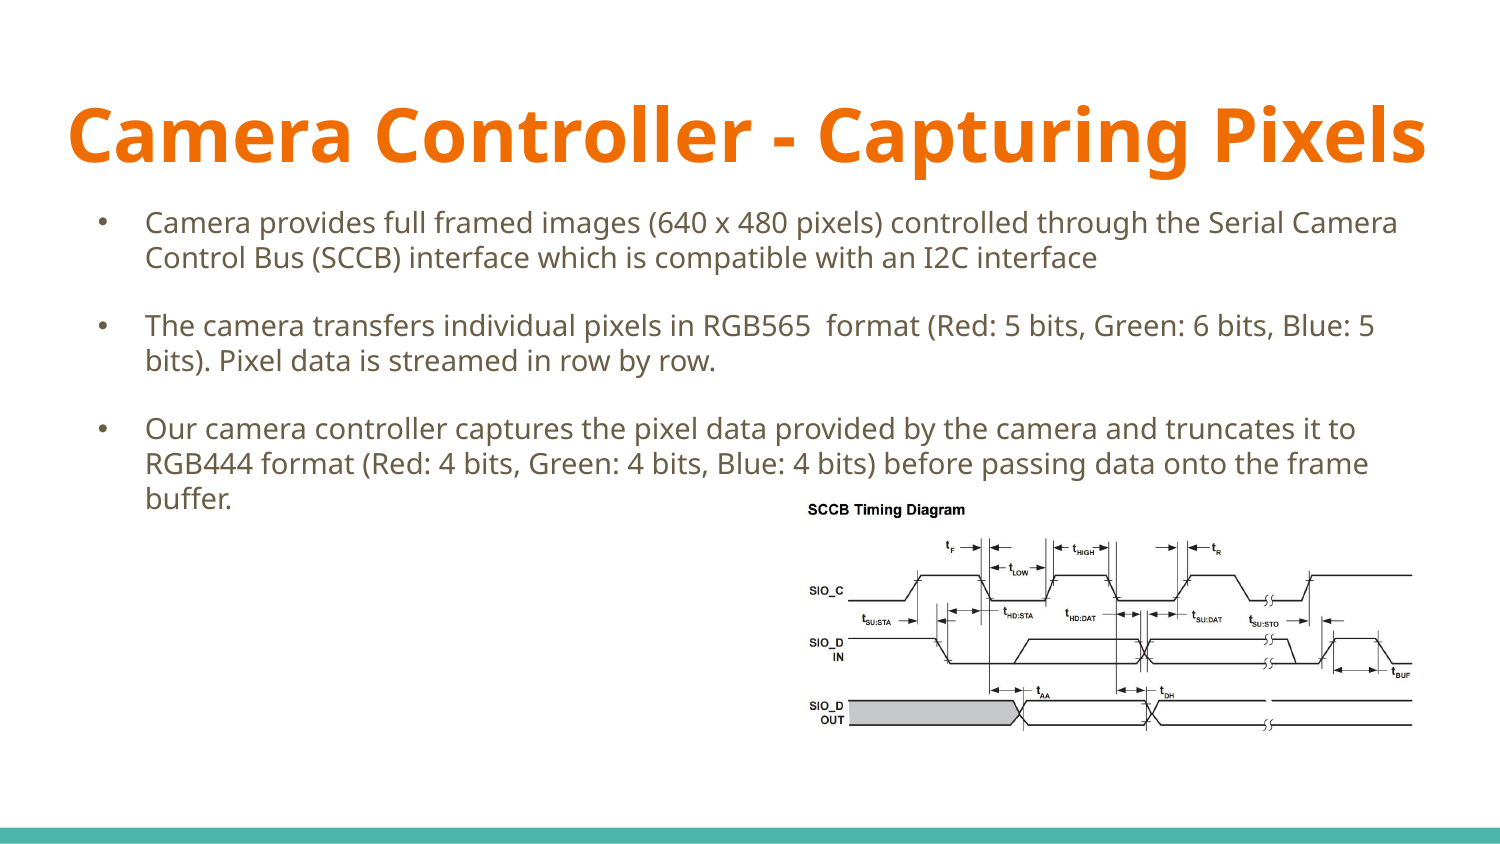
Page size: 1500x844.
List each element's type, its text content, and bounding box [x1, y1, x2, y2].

list Camera provides full framed images (640 x 480 pixels) controlled through the Serial Camera Control Bus (SCCB) interface which is compatible with an I2C interface The camera transfers individual pixels in RGB565 format (Red: 5 bits, Green: 6 bits, Blue: 5 bits). Pixel data is streamed in row by row. Our camera controller captures the pixel data provided by the camera and truncates it to RGB444 format (Red: 4 bits, Green: 4 bits, Blue: 4 bits) before passing data onto the frame buffer. [45, 189, 1444, 731]
title Camera Controller - Capturing Pixels [51, 72, 1449, 189]
picture [802, 499, 1414, 732]
